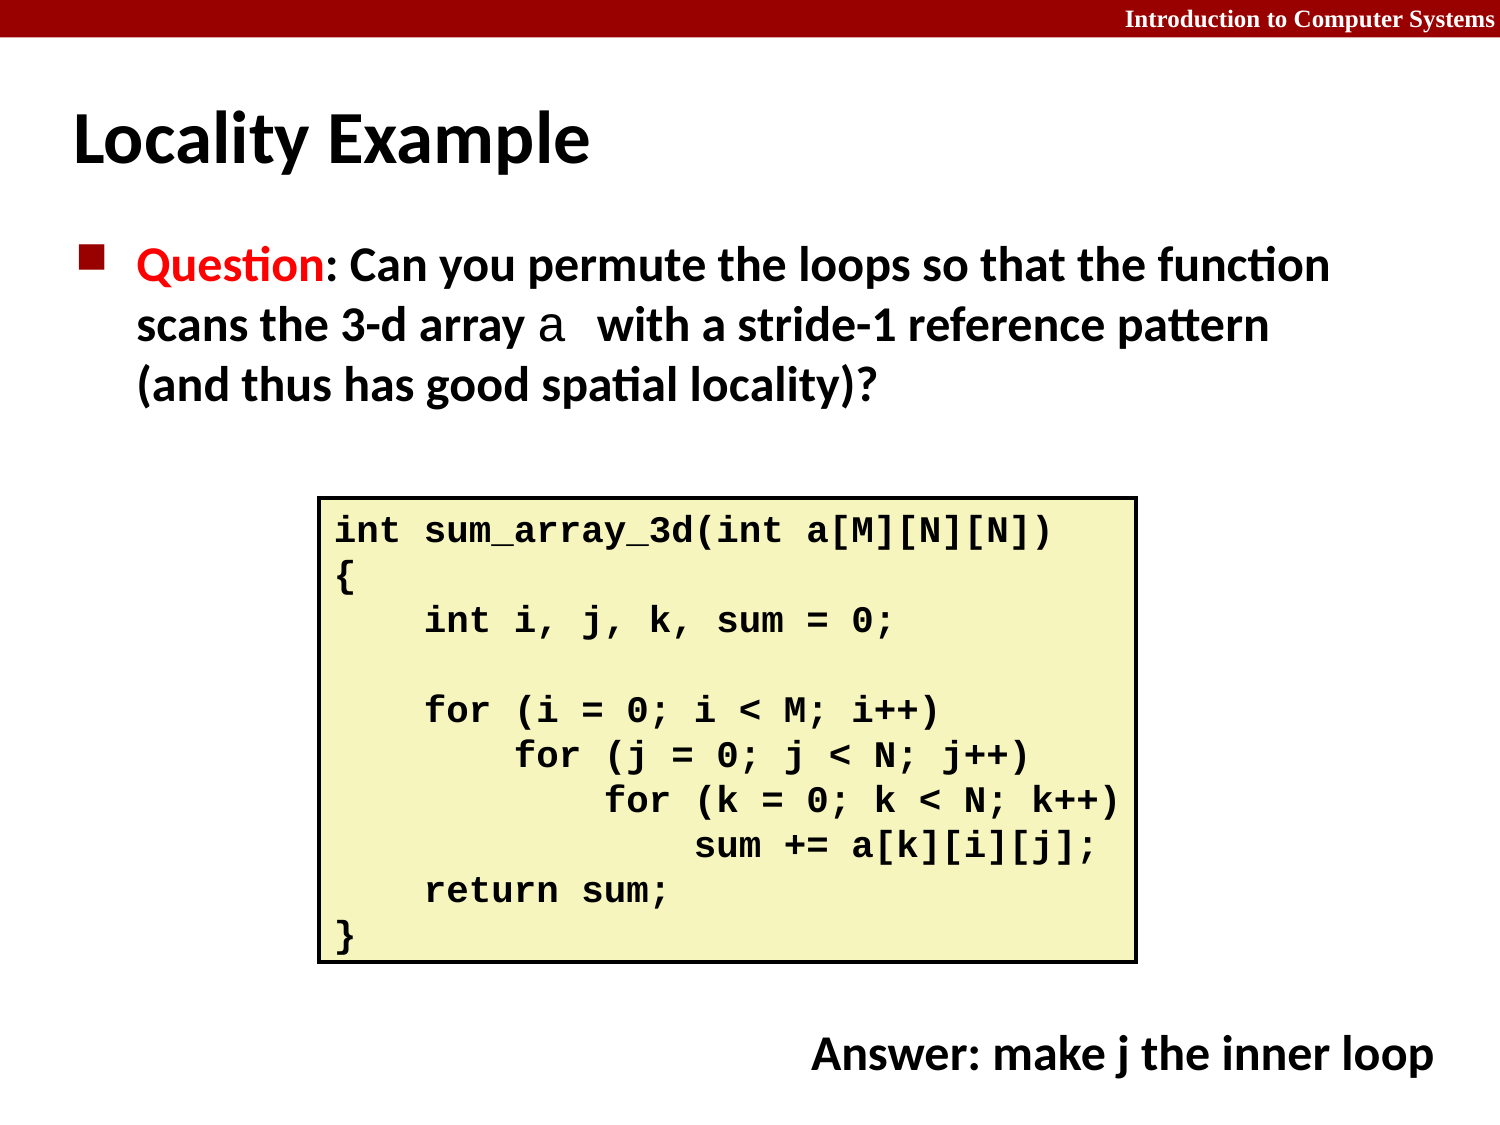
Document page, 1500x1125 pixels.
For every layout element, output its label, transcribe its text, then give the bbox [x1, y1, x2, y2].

title Locality Example [58, 71, 1305, 197]
text_box int sum_array_3d(int a[M][N][N]) { int i, j, k, sum = 0; for (i = 0; i < M; i++) for (j = 0; j < N; j++) for (k = 0; k < N; k++) sum += a[k][i][j]; return sum; } [318, 497, 1137, 963]
text_box Answer: make j the inner loop [796, 1012, 1450, 1088]
list Question: Can you permute the loops so that the function scans the 3-d array a with a stride-1 reference pattern (and thus has good spatial locality)? [64, 223, 1361, 1040]
